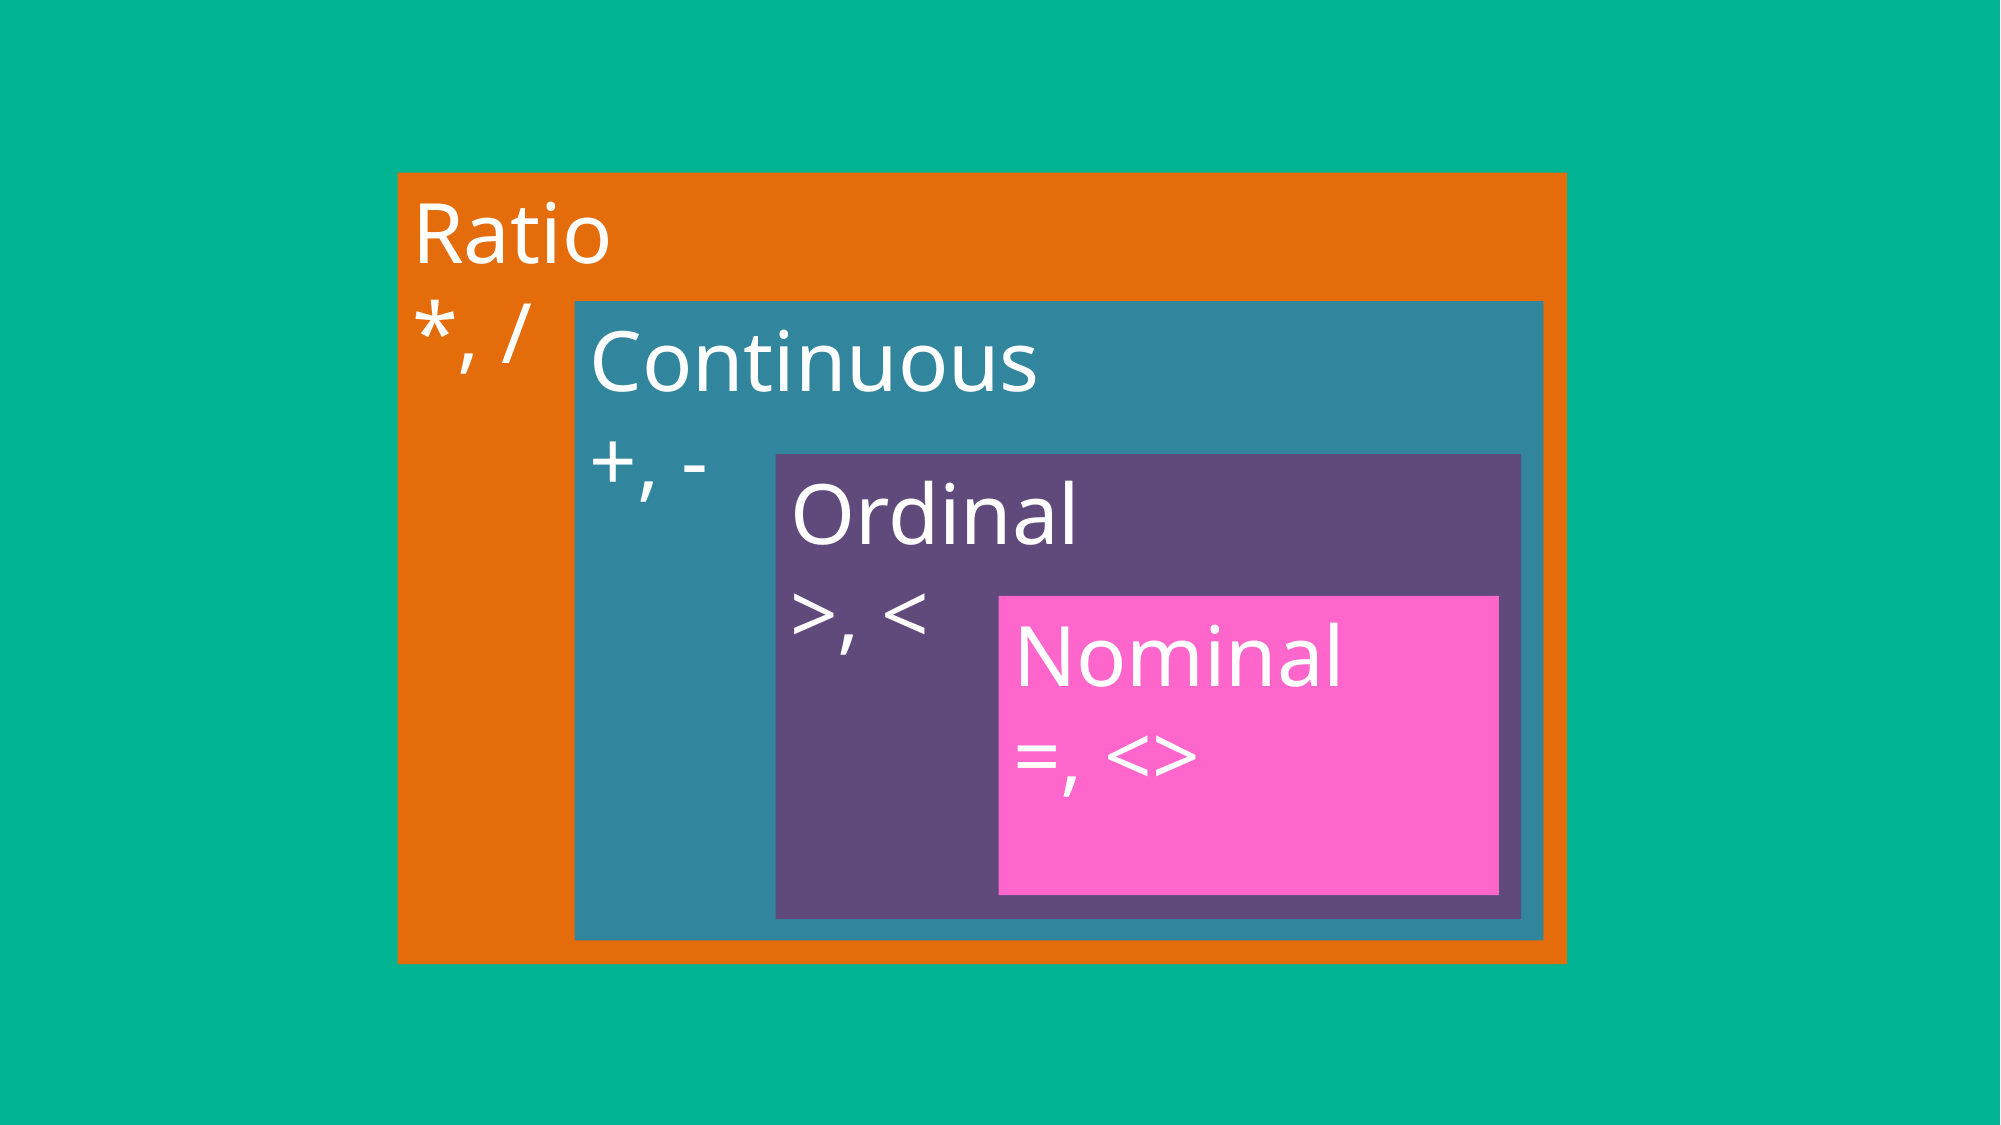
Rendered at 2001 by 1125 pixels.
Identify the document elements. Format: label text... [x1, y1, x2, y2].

text_box Ordinal >, < [773, 452, 1523, 921]
text_box Ratio *, / [395, 171, 1569, 966]
text_box Nominal =, <> [997, 594, 1501, 897]
text_box Continuous +, - [573, 299, 1545, 942]
